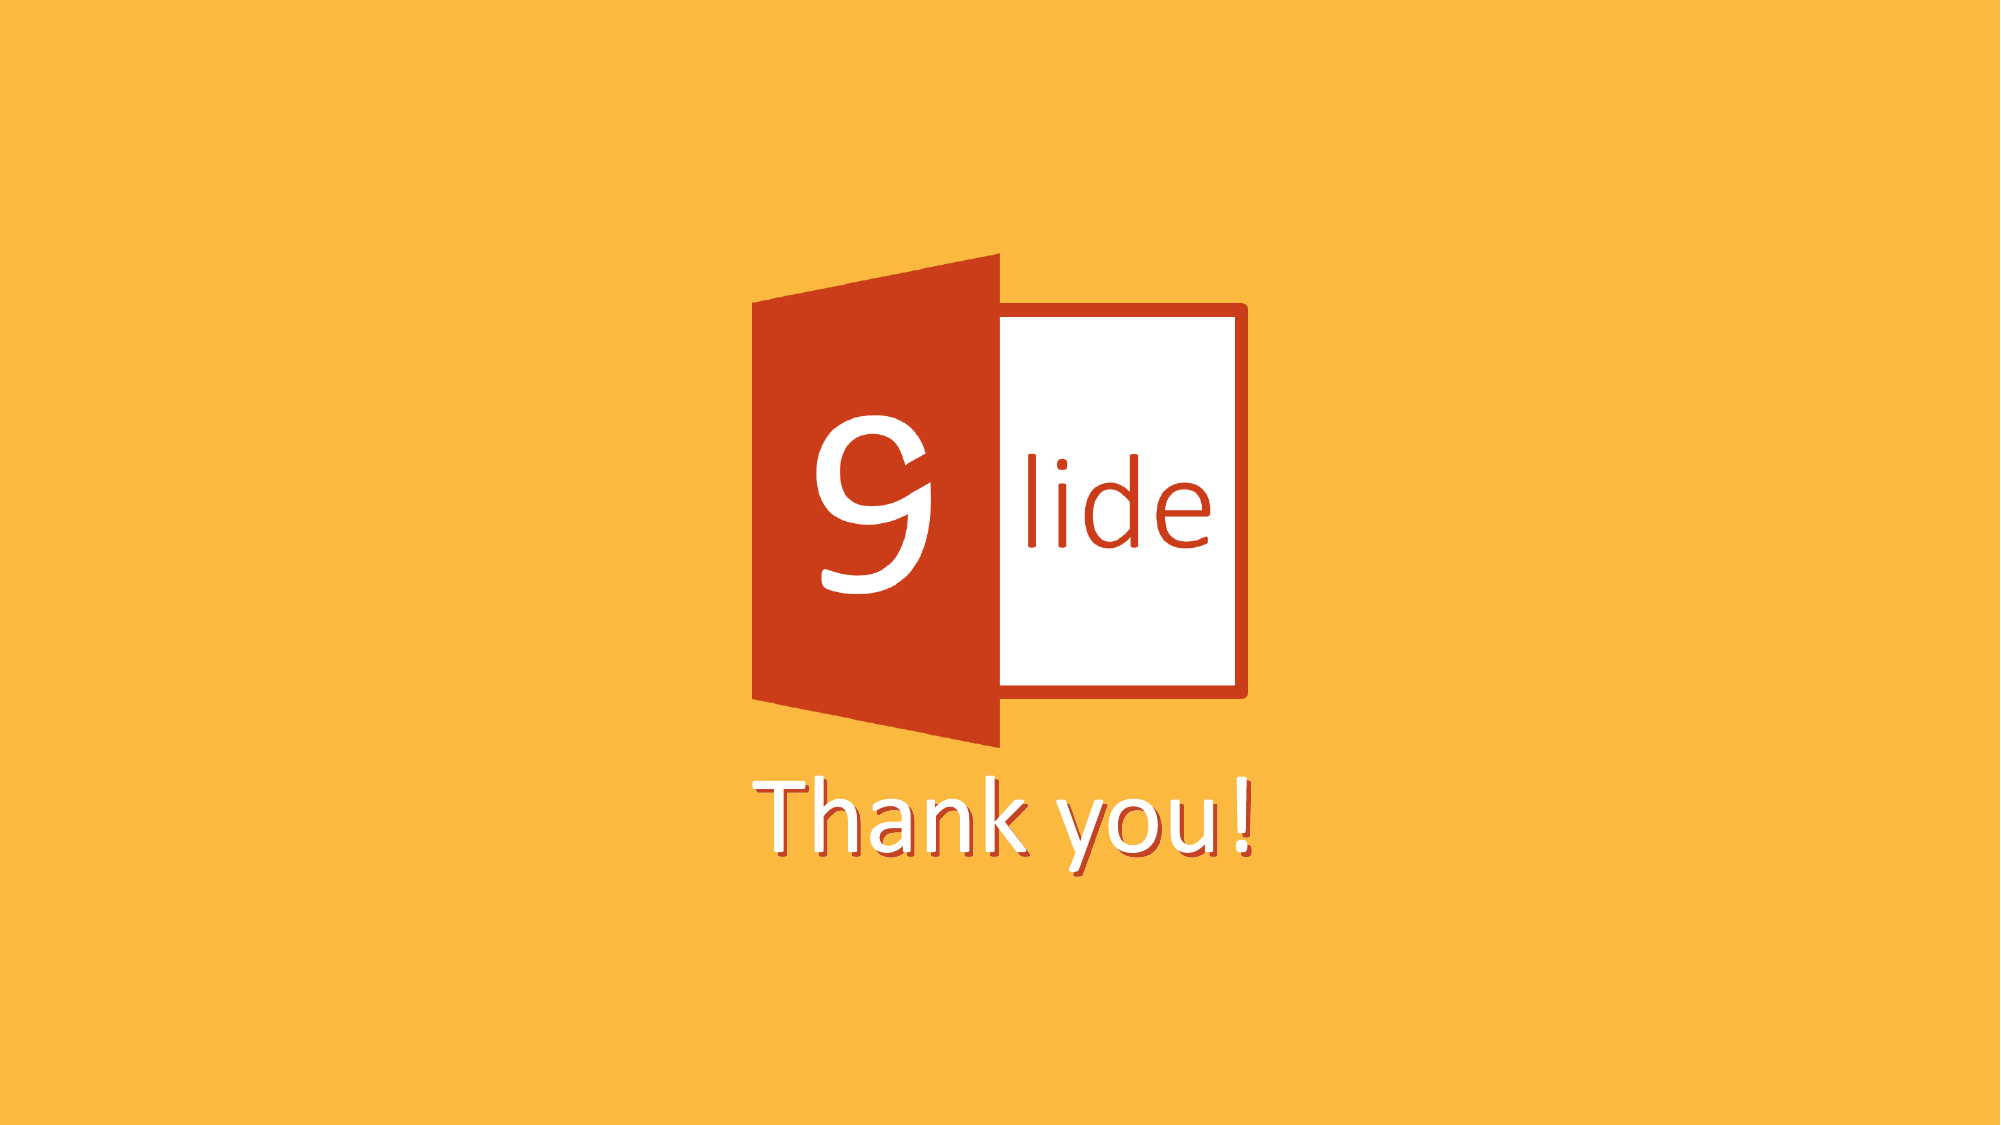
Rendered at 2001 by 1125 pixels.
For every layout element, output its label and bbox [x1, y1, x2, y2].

text_box [752, 253, 1248, 872]
